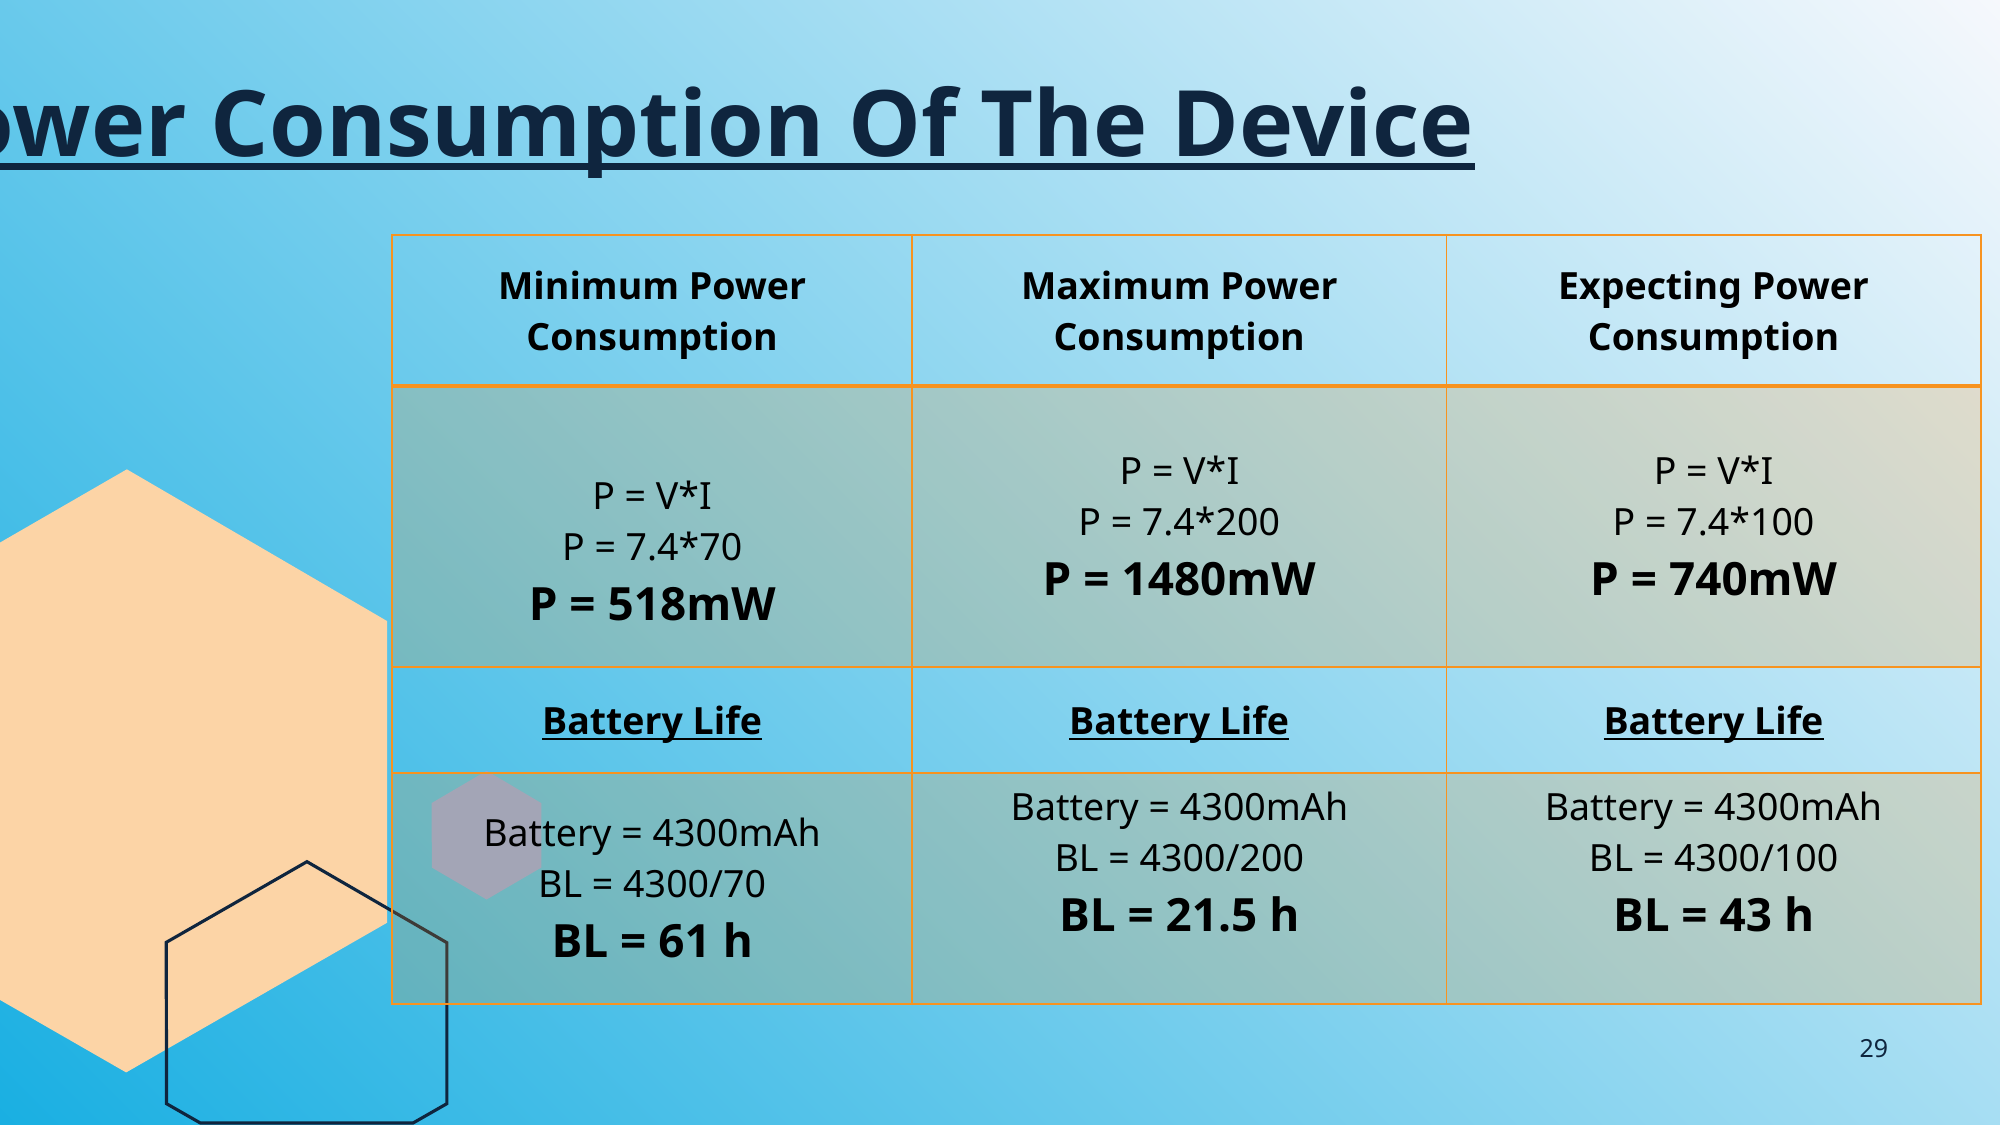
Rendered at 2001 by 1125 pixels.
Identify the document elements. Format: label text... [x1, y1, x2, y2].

slide_number 29 [1836, 1020, 1912, 1080]
title Power Consumption Of The Device [0, 69, 1518, 204]
